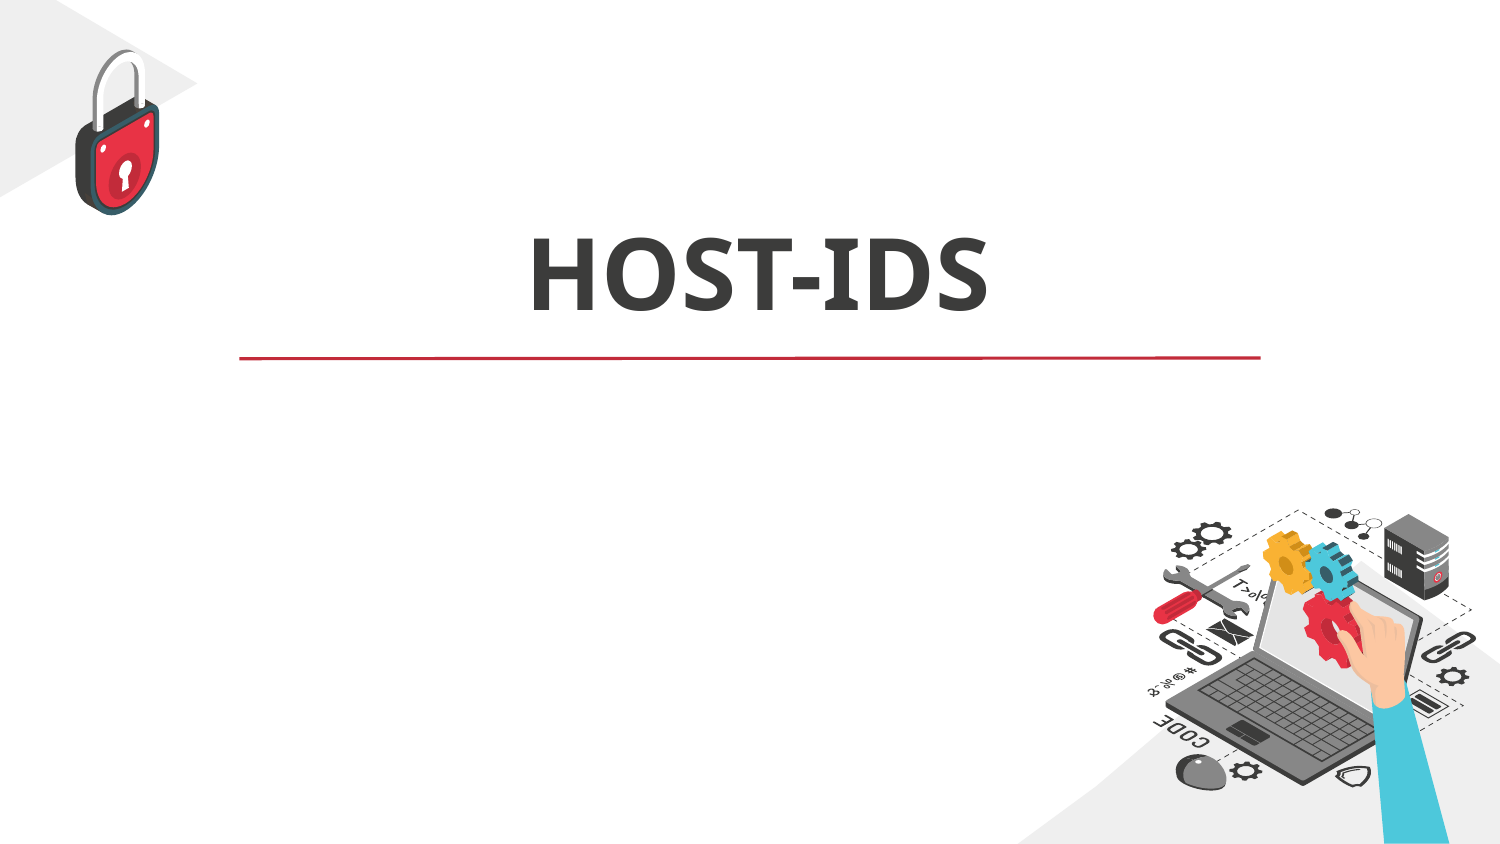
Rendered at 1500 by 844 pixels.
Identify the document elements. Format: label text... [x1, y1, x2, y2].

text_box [75, 49, 160, 216]
title HOST-IDS [174, 195, 1342, 334]
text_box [1147, 508, 1478, 844]
